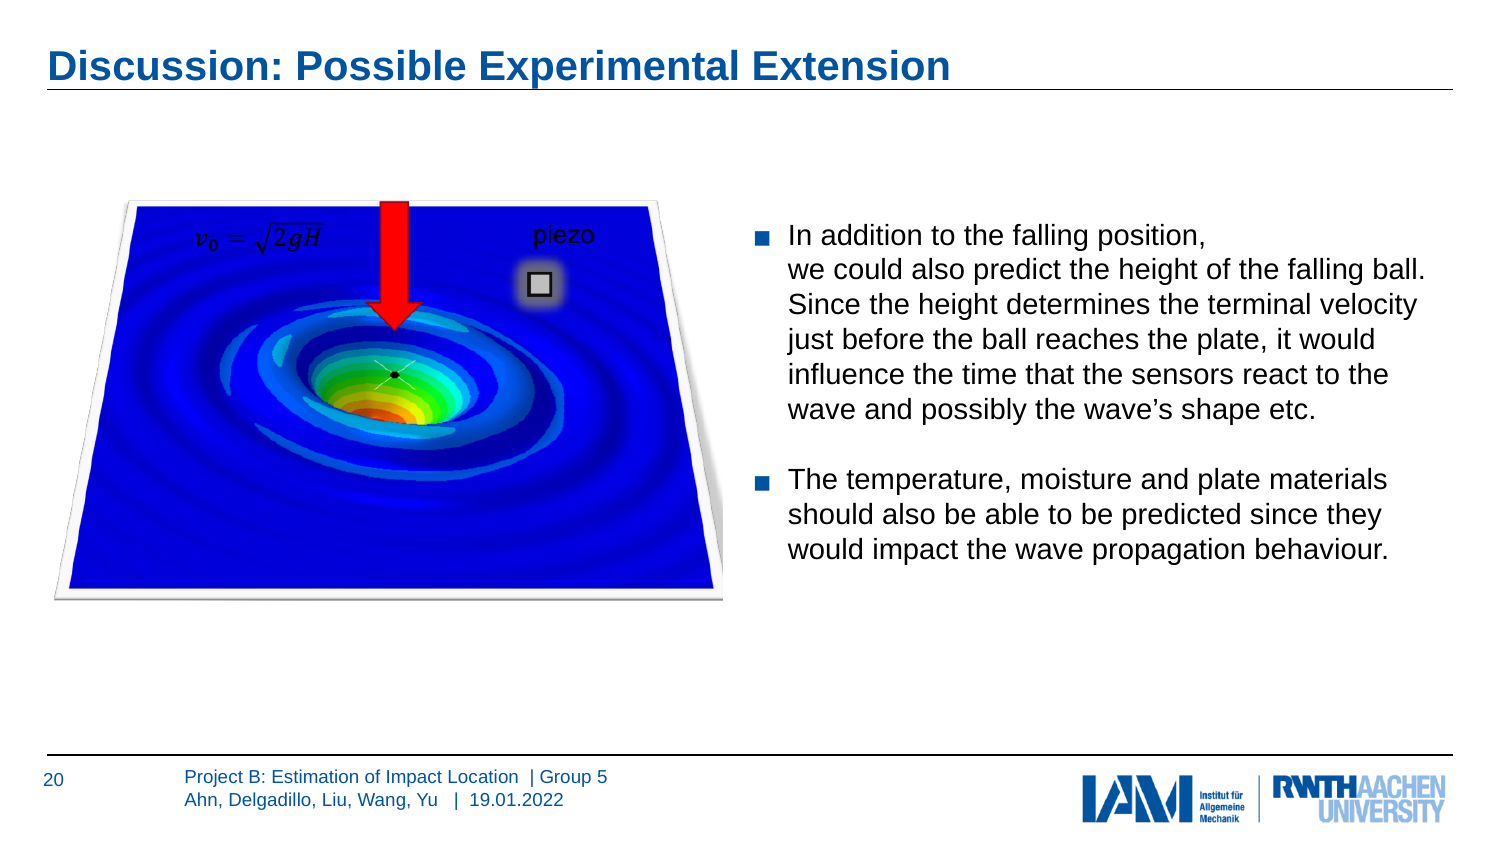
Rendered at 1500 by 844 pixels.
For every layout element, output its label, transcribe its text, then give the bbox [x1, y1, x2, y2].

picture [46, 184, 723, 601]
title Discussion: Possible Experimental Extension [47, 22, 1453, 89]
picture [1068, 752, 1459, 844]
text_box In addition to the falling position, we could also predict the height of the falling ball. Since the height determines the terminal velocity just before the ball reaches the plate, it would influence the time that the sensors react to the wave and possibly the wave’s shape etc. The temperature, moisture and plate materials should also be able to be predicted since they would impact the wave propagation behaviour. [737, 200, 1453, 581]
